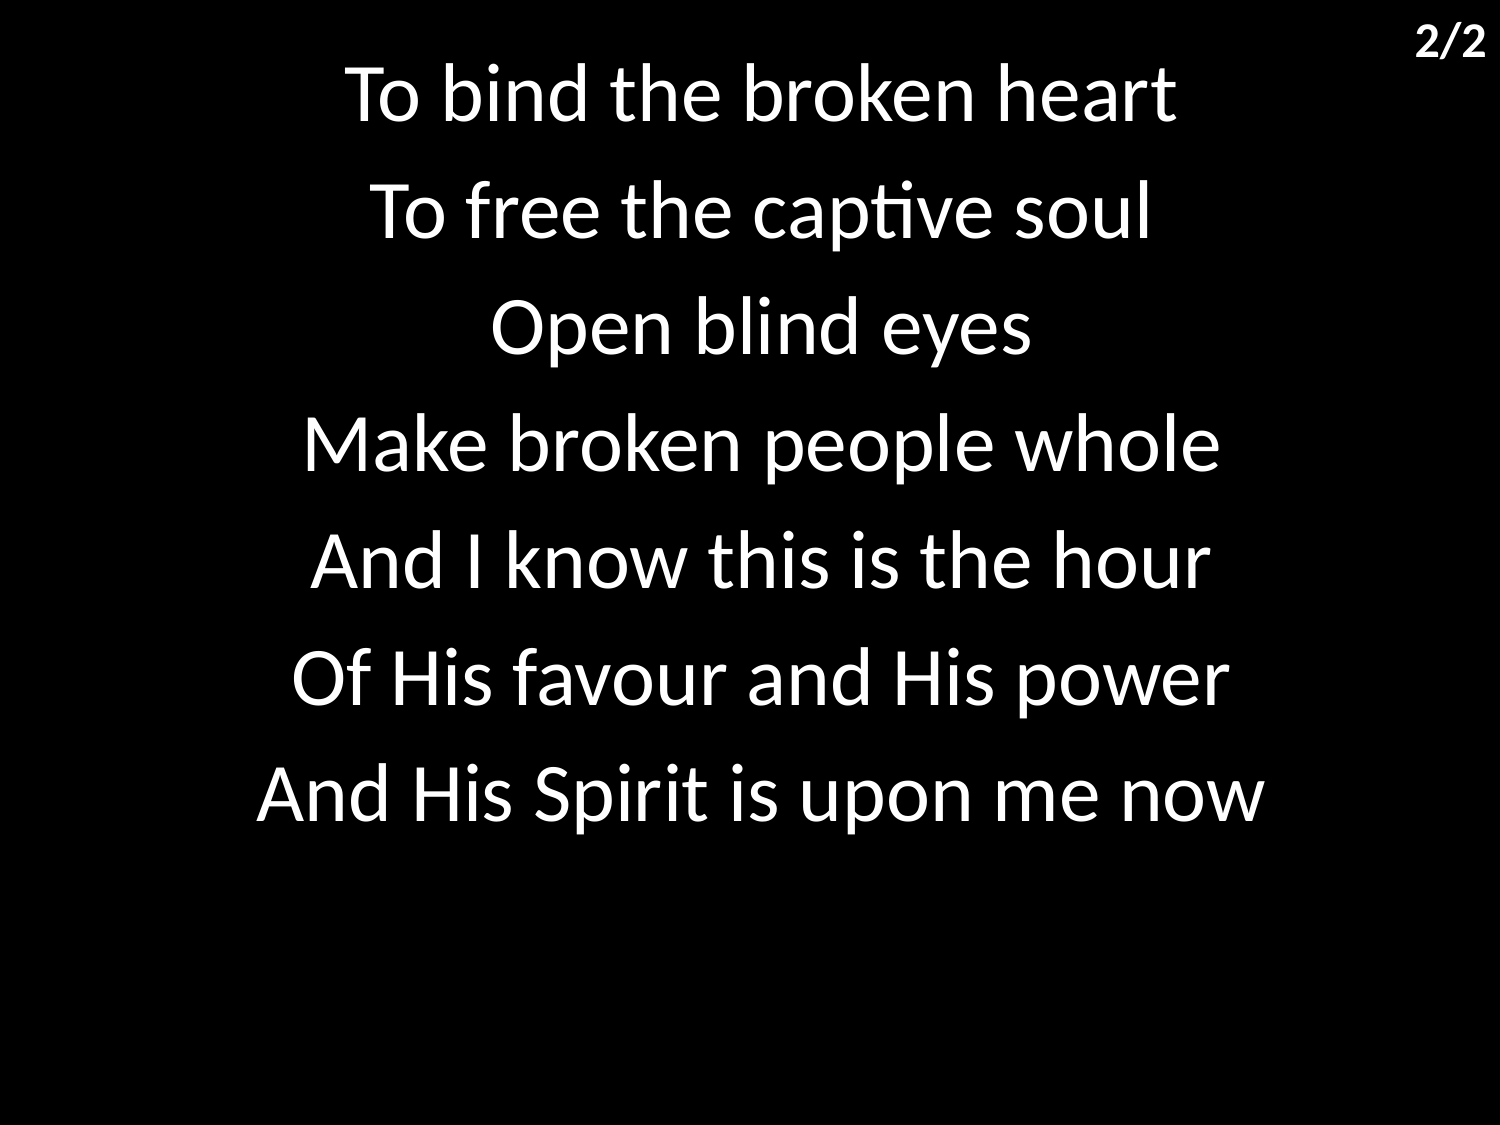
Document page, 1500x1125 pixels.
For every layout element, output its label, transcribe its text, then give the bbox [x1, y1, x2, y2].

subtitle To bind the broken heart To free the captive soul Open blind eyes Make broken people whole And I know this is the hour Of His favour and His power And His Spirit is upon me now [53, 30, 1471, 1094]
text_box 2/2 [1399, 0, 1500, 75]
